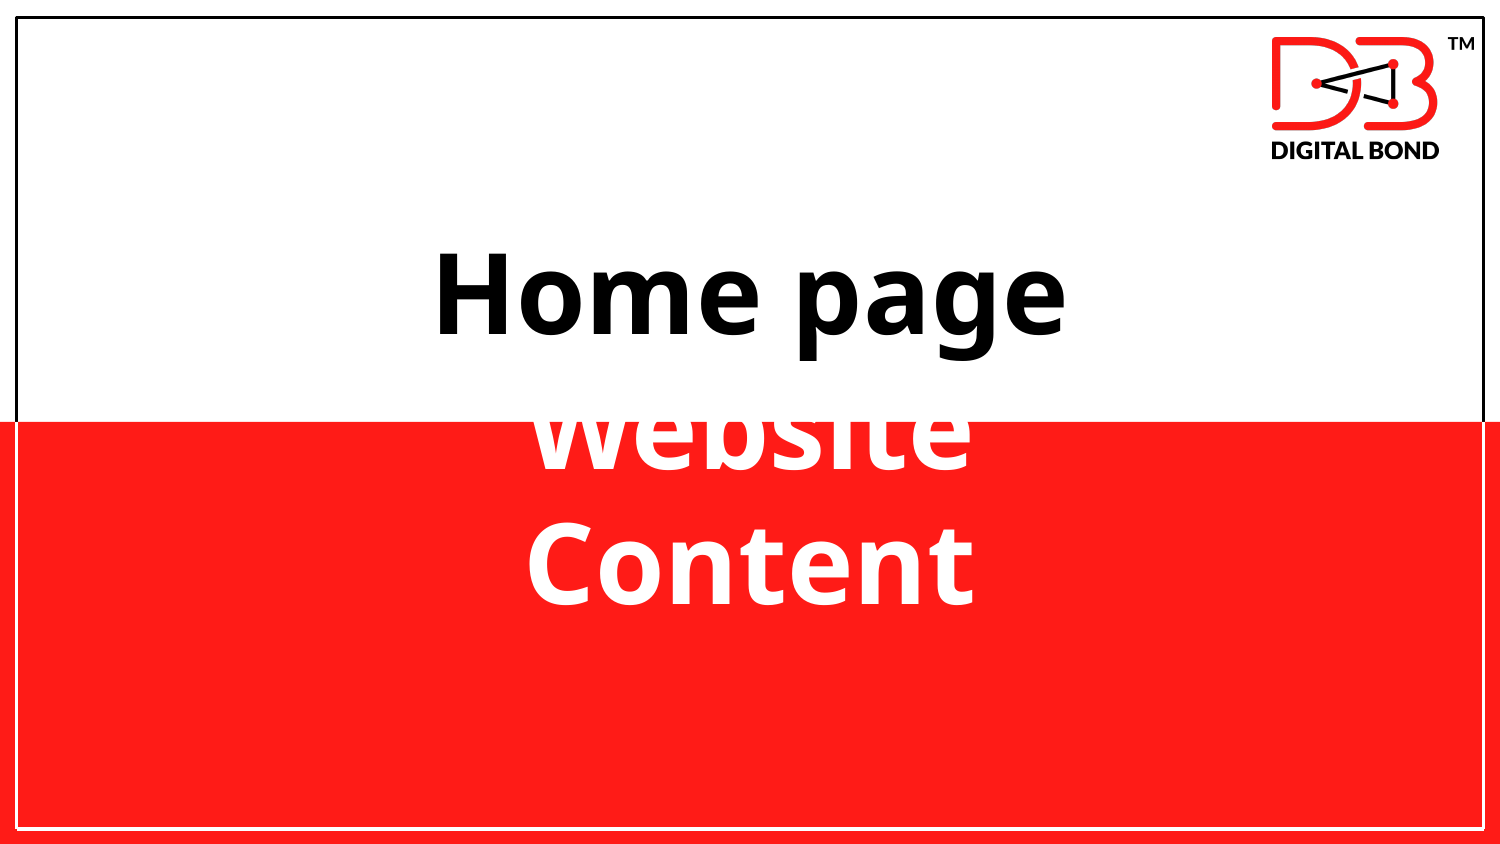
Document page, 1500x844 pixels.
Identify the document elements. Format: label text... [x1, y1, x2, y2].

title Home page Website Content [360, 241, 1140, 608]
picture [1265, 26, 1481, 167]
